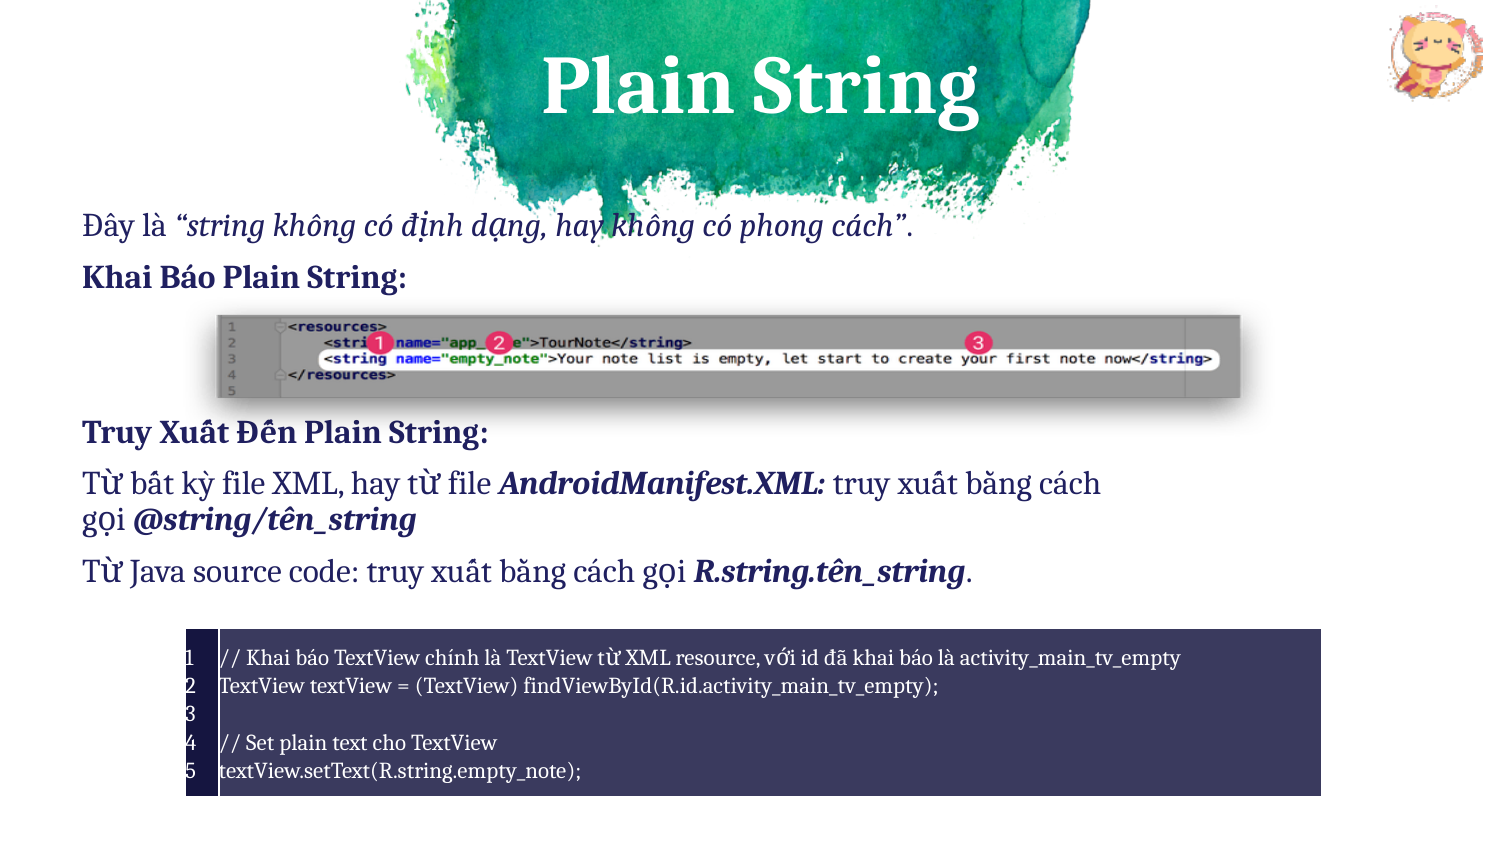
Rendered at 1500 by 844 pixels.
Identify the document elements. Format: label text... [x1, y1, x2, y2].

picture [183, 297, 1275, 437]
picture [1386, 5, 1483, 105]
table_header 1 2 3 4 5 [186, 629, 218, 796]
table_header // Khai báo TextView chính là TextView từ XML resource, với id đã khai báo là activity_main_tv_empty TextView textView = (TextView) findViewById(R.id.activity_main_tv_empty); // Set plain text cho TextView textView.setText(R.string.empty_note); [220, 629, 1321, 796]
text_box Đây là “string không có định dạng, hay không có phong cách”. Khai Báo Plain String: Truy Xuất Đến Plain String: Từ bất kỳ file XML, hay từ file AndroidManifest.XML: truy xuất bằng cách gọi @string/tên_string Từ Java source code: truy xuất bằng cách gọi R.string.tên_string. [67, 200, 1261, 727]
picture [371, 0, 1126, 274]
